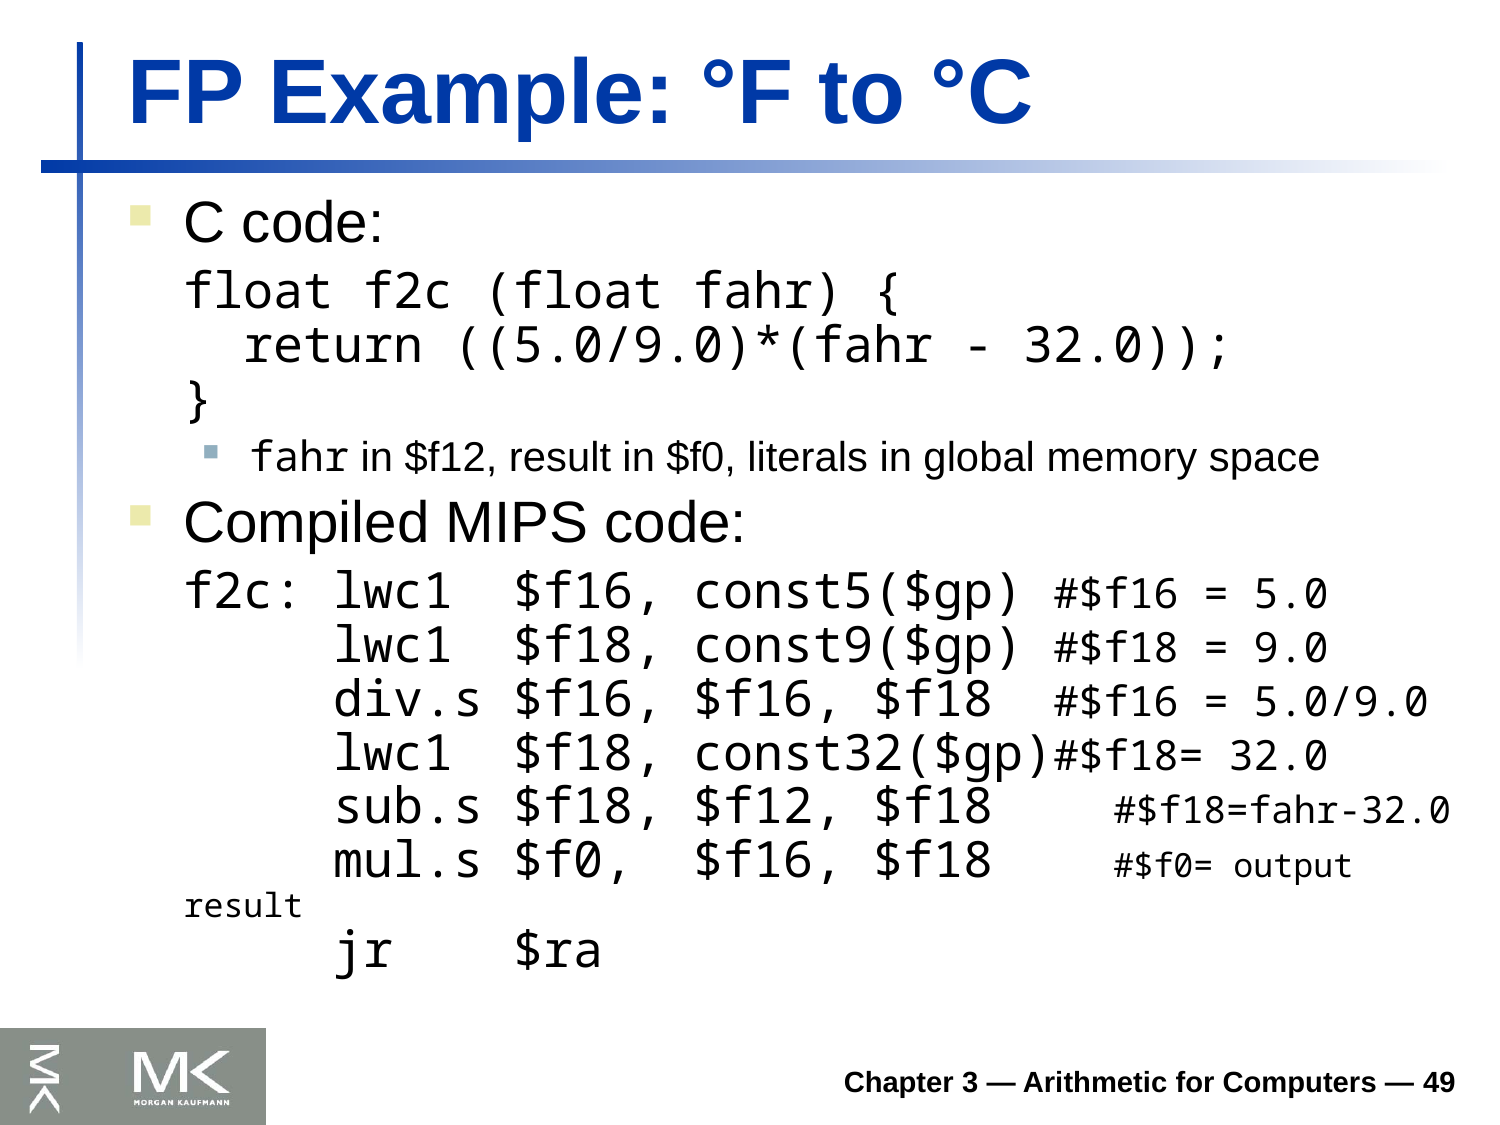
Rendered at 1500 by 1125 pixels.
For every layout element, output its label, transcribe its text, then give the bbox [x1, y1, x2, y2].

title FP Example: °F to °C [112, 23, 1468, 149]
list C code: float f2c (float fahr) { return ((5.0/9.0)*(fahr - 32.0)); } fahr in $f12, result in $f0, literals in global memory space Compiled MIPS code: f2c: lwc1 $f16, const5($gp) #$f16 = 5.0 lwc1 $f18, const9($gp) #$f18 = 9.0 div.s $f16, $f16, $f18 #$f16 = 5.0/9.0 lwc1 $f18, const32($gp)#$f18= 32.0 sub.s $f18, $f12, $f18 #$f18=fahr-32.0 mul.s $f0, $f16, $f18 #$f0= output result jr $ra [112, 184, 1469, 1024]
picture [0, 1028, 266, 1125]
footer Chapter 3 — Arithmetic for Computers — 49 [277, 1046, 1471, 1106]
